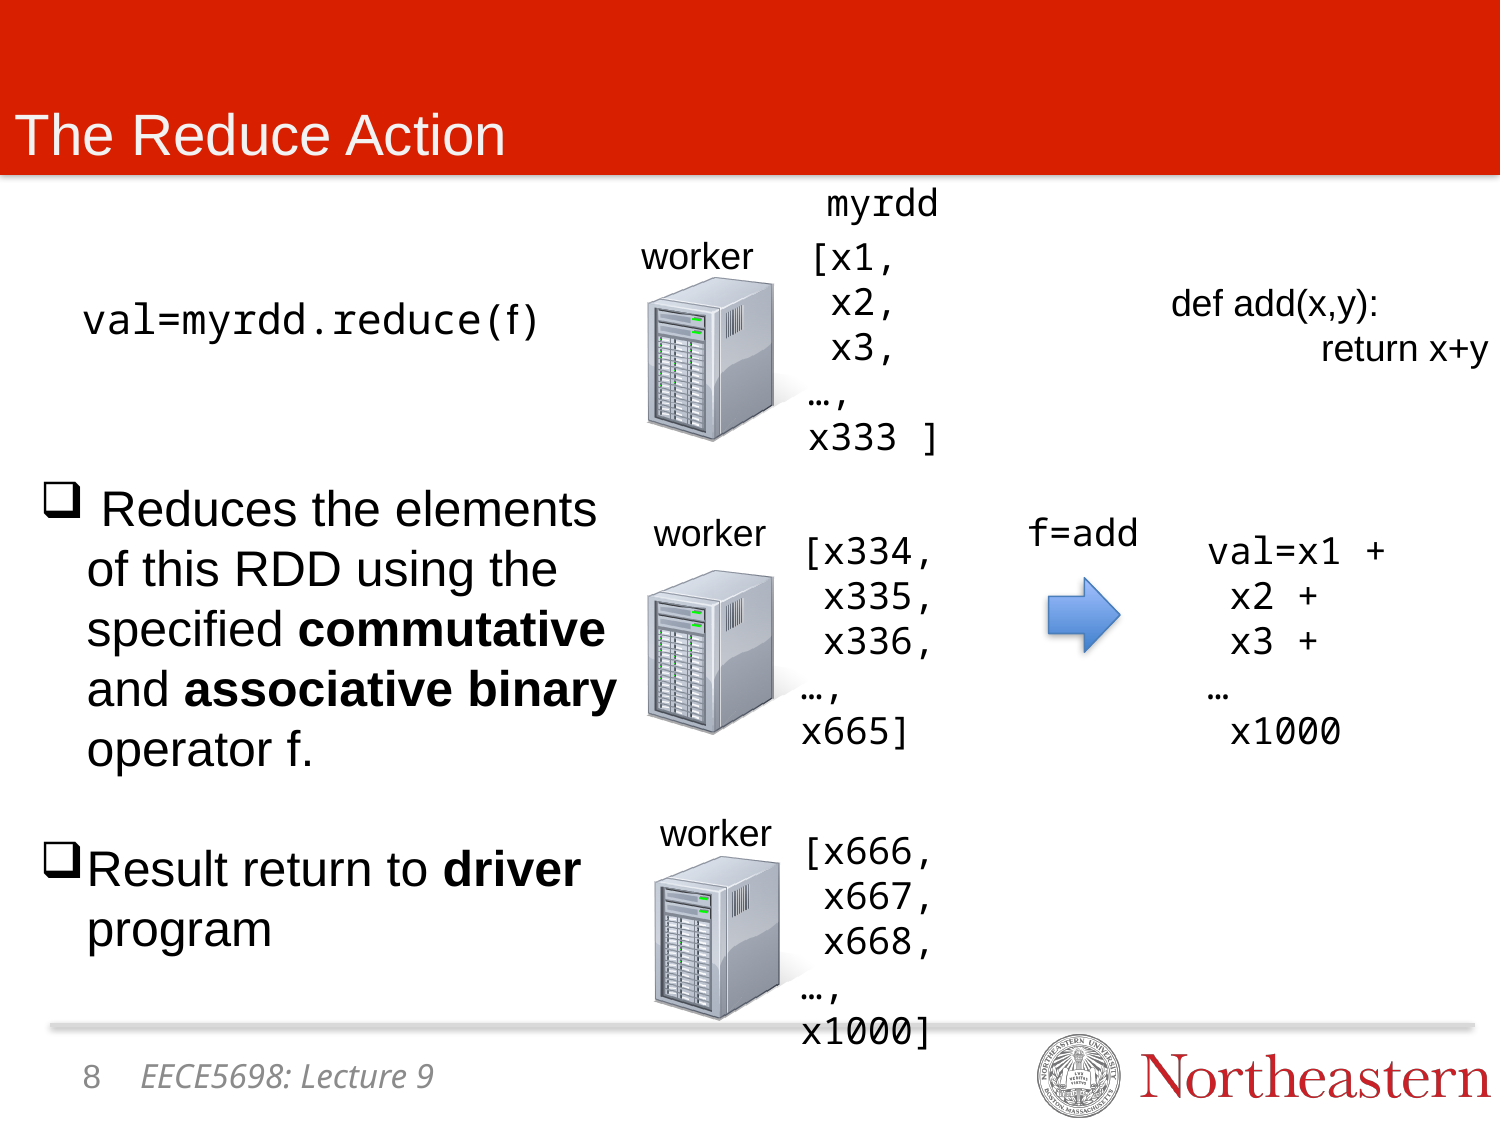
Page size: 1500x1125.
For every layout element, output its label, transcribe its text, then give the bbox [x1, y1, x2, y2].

text_box myrdd [811, 171, 954, 232]
text_box f=add [1011, 501, 1154, 562]
text_box val=x1 + x2 + x3 + … x1000 [1192, 520, 1500, 760]
text_box def add(x,y): return x+y [1156, 271, 1500, 377]
picture [1037, 1034, 1491, 1118]
text_box [x666, x667, x668, …, x1000] [785, 820, 951, 1060]
picture [624, 271, 824, 448]
text_box worker [645, 801, 788, 849]
picture [624, 564, 824, 740]
slide_number 7 [41, 1045, 117, 1105]
title The Reduce Action [0, 0, 1500, 175]
text_box worker [639, 501, 782, 562]
text_box Reduces the elements of this RDD using the specified commutative and associative binary operator f. Result return to driver program [24, 469, 665, 965]
text_box [1047, 576, 1121, 653]
text_box [x1, x2, x3, …, x333 ] [792, 225, 958, 466]
picture [630, 850, 830, 1027]
footer EECE5698: Lecture 9 [125, 1045, 1029, 1105]
text_box val=myrdd.reduce(f) [66, 285, 558, 351]
text_box [x334, x335, x336, …, x665] [785, 520, 951, 760]
text_box worker [626, 224, 769, 270]
